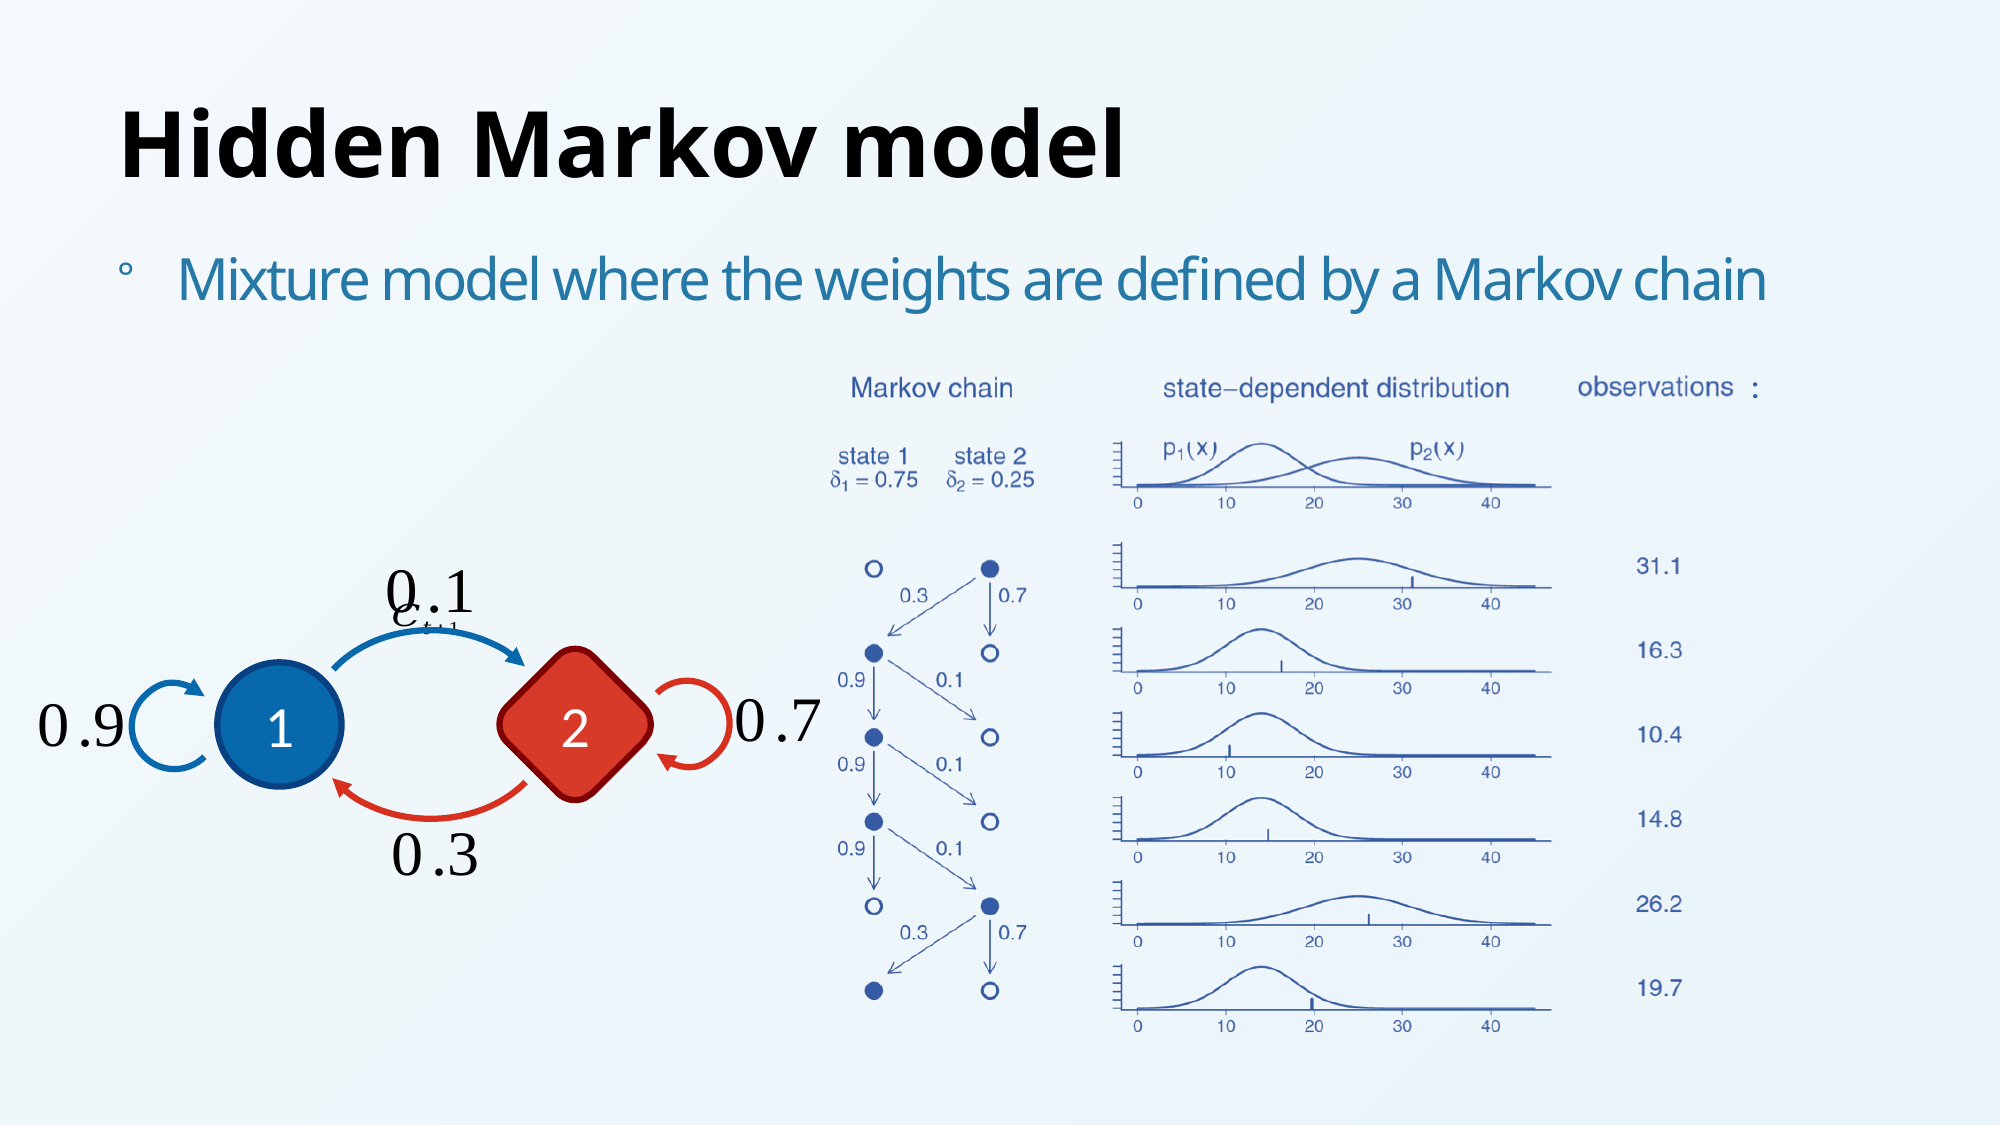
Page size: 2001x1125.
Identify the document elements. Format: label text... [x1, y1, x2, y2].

text_box 2 [498, 647, 652, 802]
text_box [332, 629, 525, 724]
text_box [332, 724, 527, 820]
text_box [131, 682, 205, 770]
title Hidden Markov model [102, 91, 1898, 206]
list Mixture model where the weights are defined by a Markov chain [102, 234, 1898, 1010]
text_box 1 [216, 661, 343, 788]
picture [778, 374, 1819, 1056]
text_box [656, 680, 730, 768]
